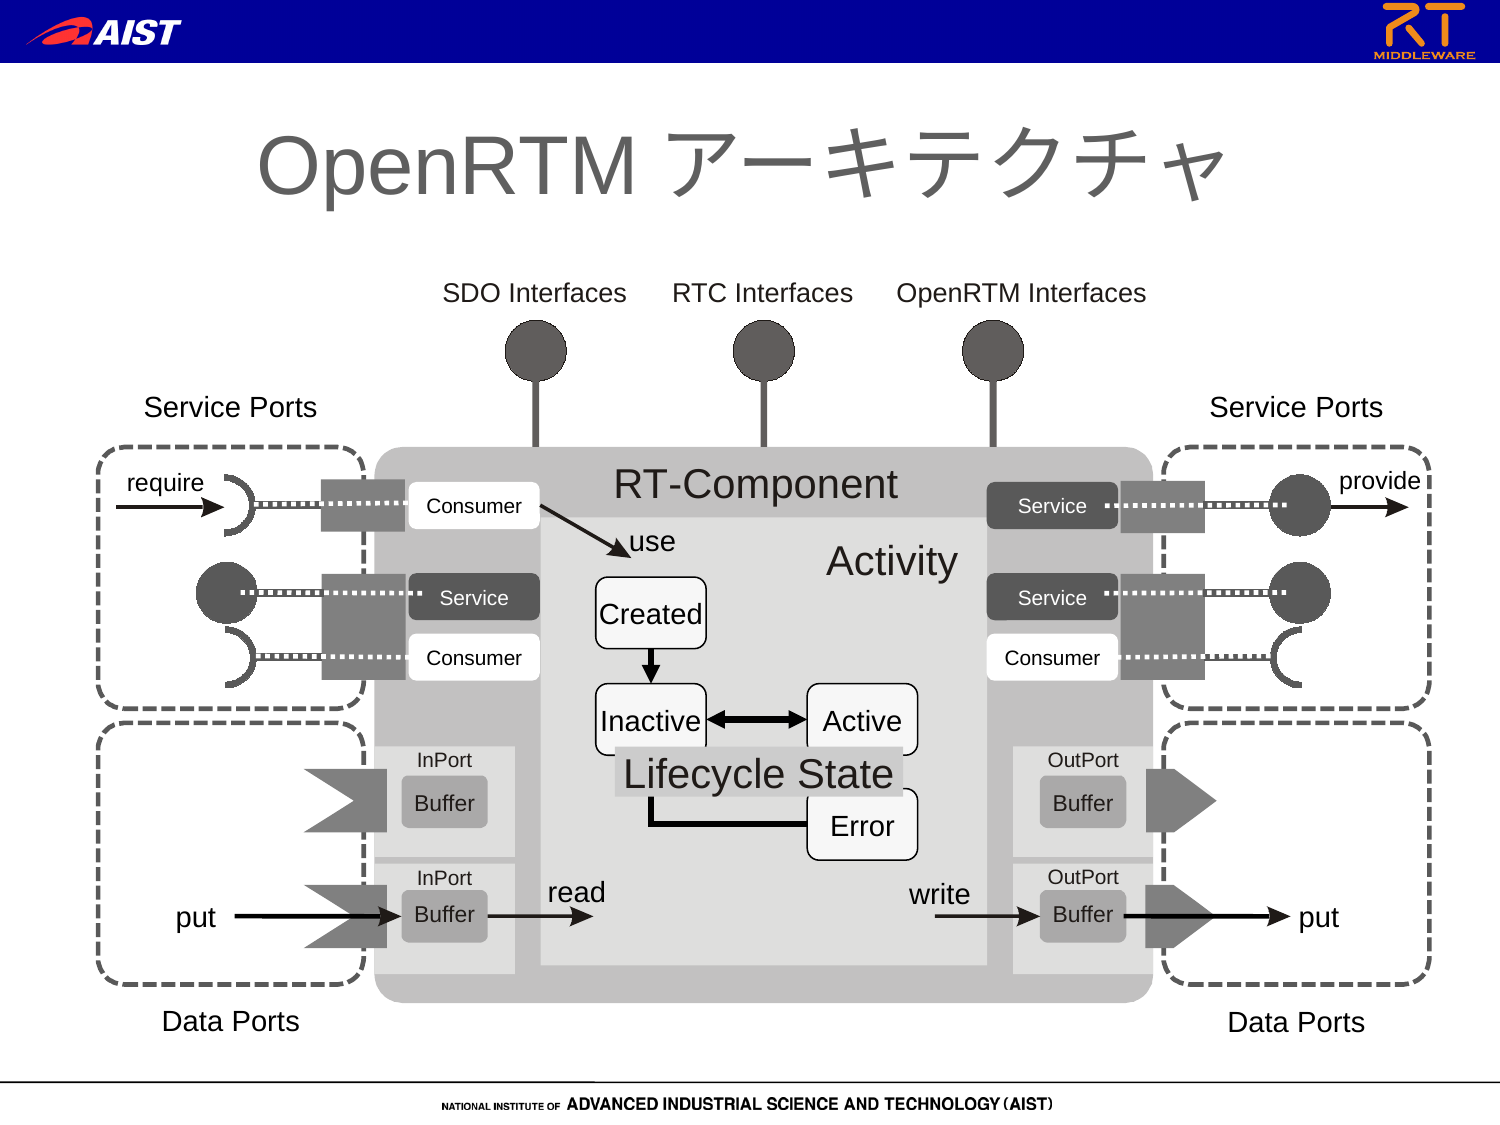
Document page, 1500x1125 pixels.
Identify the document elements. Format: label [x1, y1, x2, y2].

text_box [97, 275, 1437, 1047]
text_box [17, 89, 1474, 232]
picture [0, 0, 1500, 63]
picture [442, 1097, 1052, 1110]
